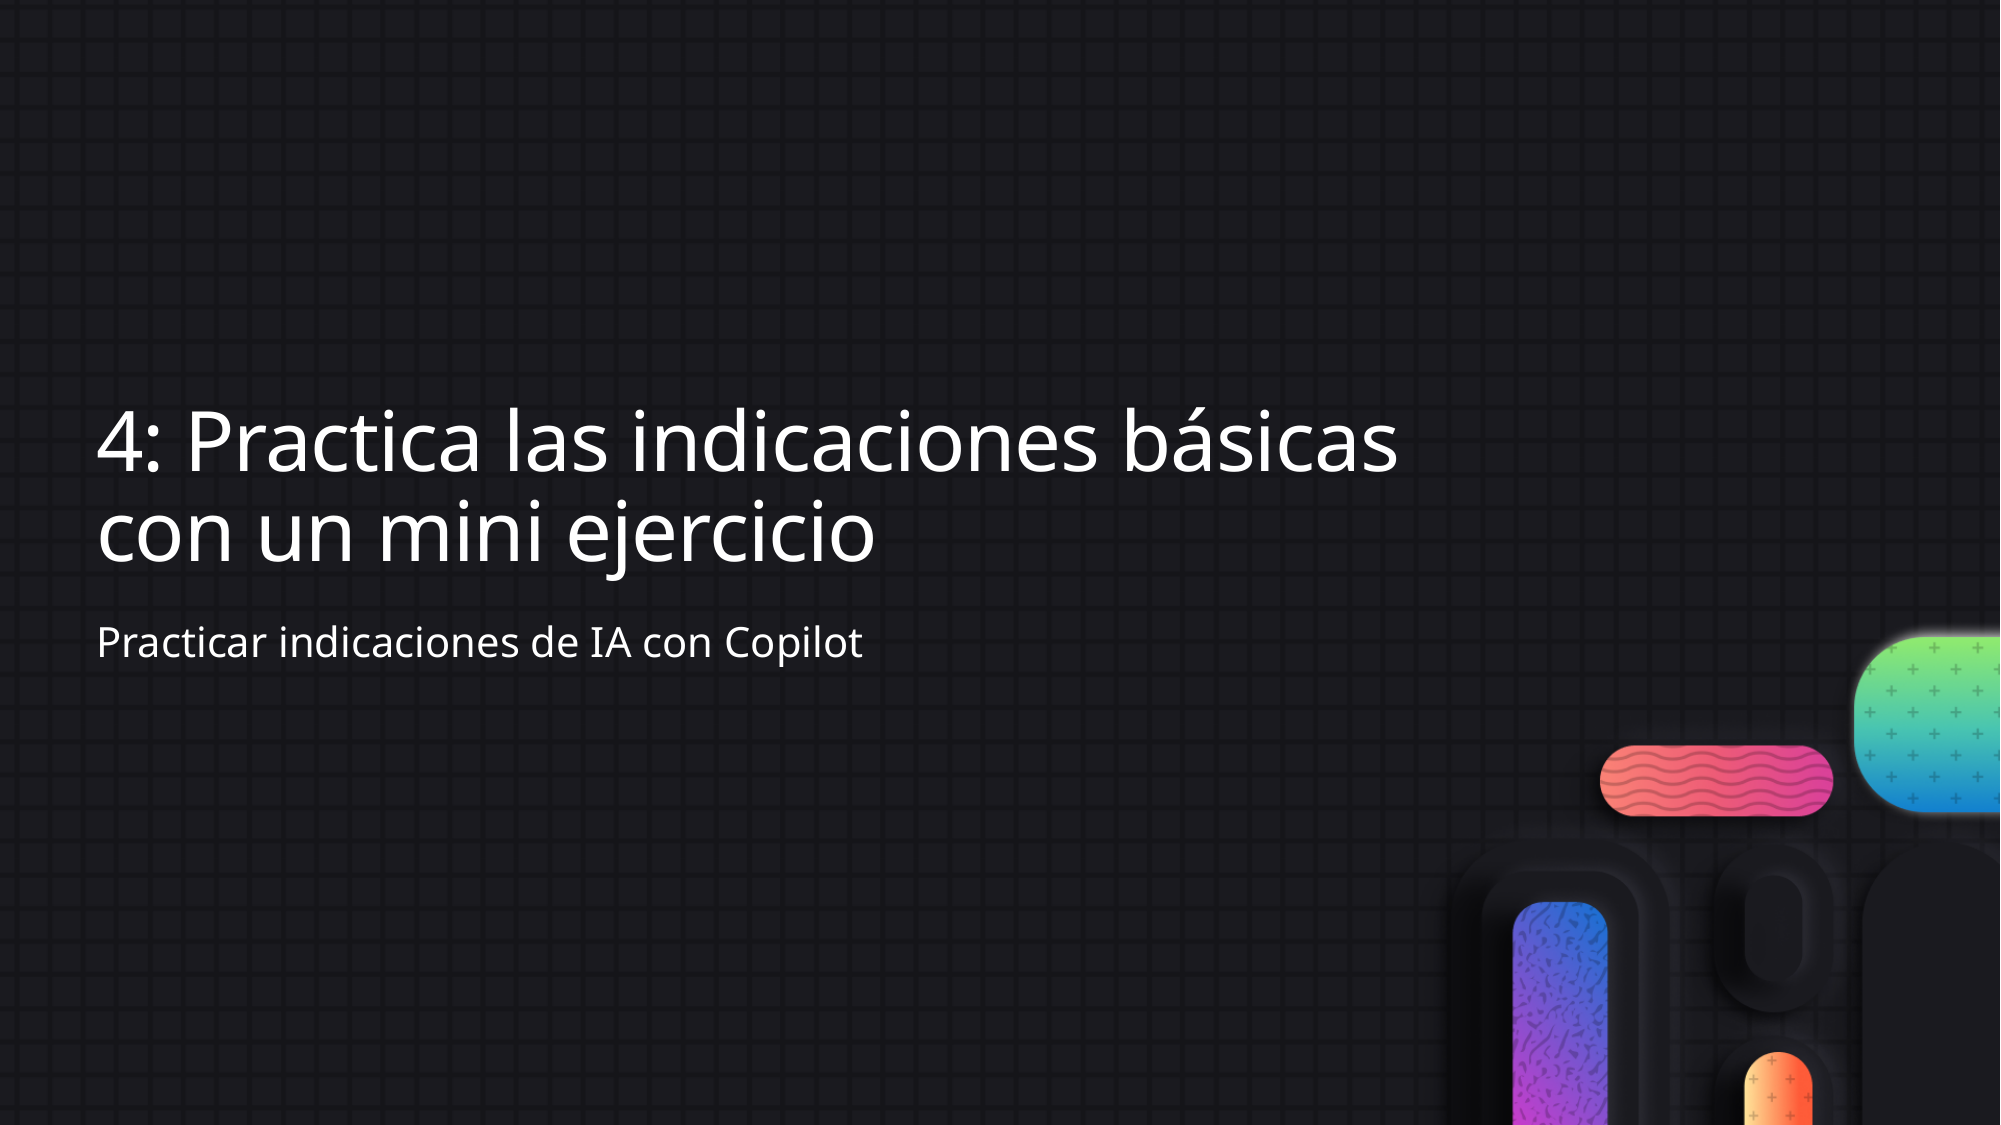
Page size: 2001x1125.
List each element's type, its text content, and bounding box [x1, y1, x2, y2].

picture [0, 0, 2000, 1125]
title 4: Practica las indicaciones básicas con un mini ejercicio [96, 397, 1677, 580]
list Practicar indicaciones de IA con Copilot [96, 615, 1116, 666]
